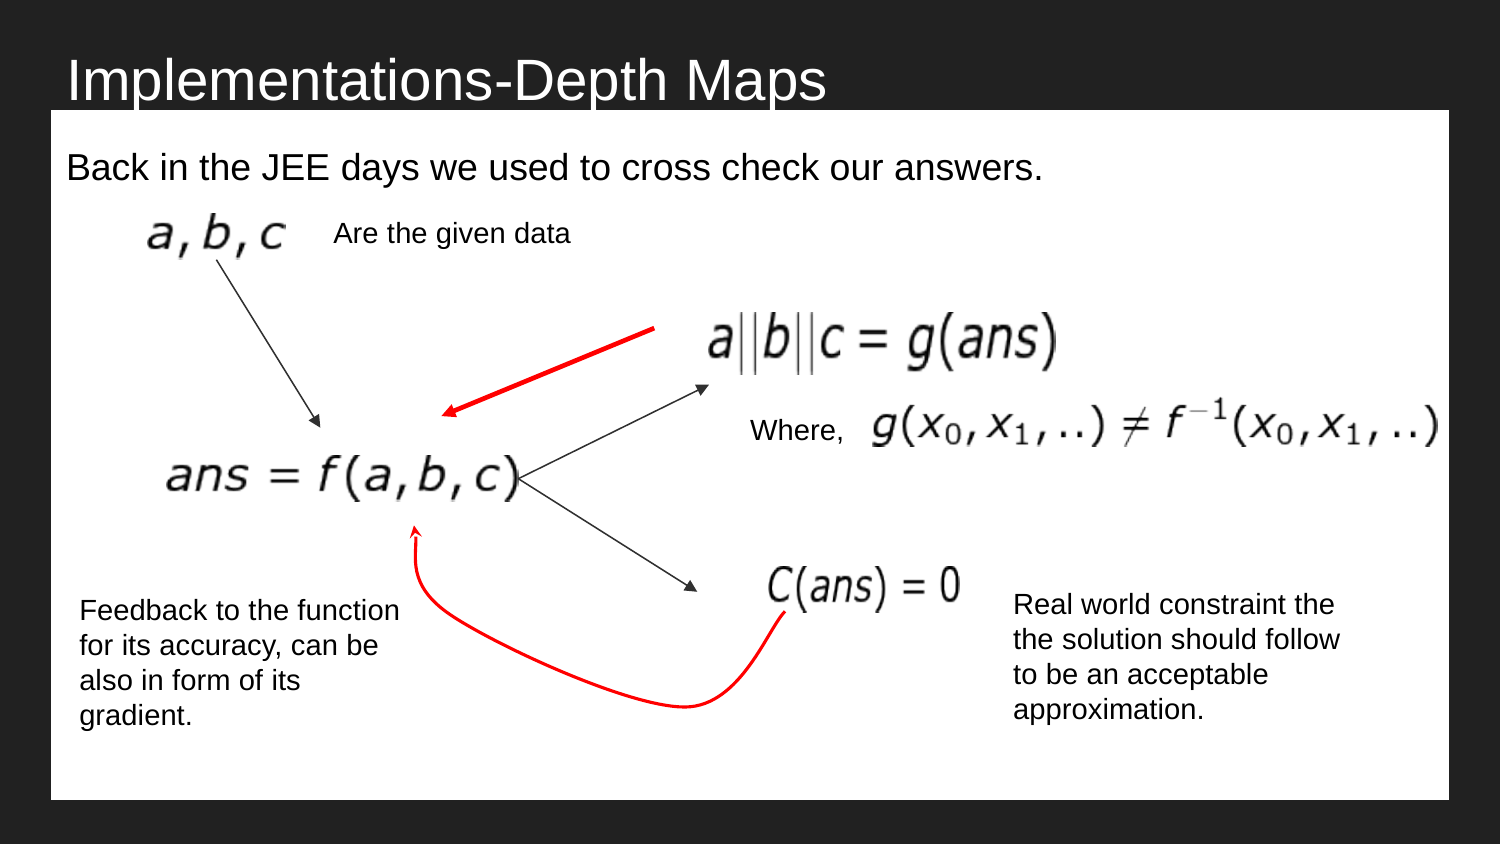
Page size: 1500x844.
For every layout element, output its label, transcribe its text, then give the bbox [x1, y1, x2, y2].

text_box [518, 478, 698, 592]
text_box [518, 384, 710, 479]
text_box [441, 327, 655, 417]
title Implementations-Depth Maps [51, 27, 1449, 110]
picture [50, 110, 1450, 800]
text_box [216, 259, 321, 428]
